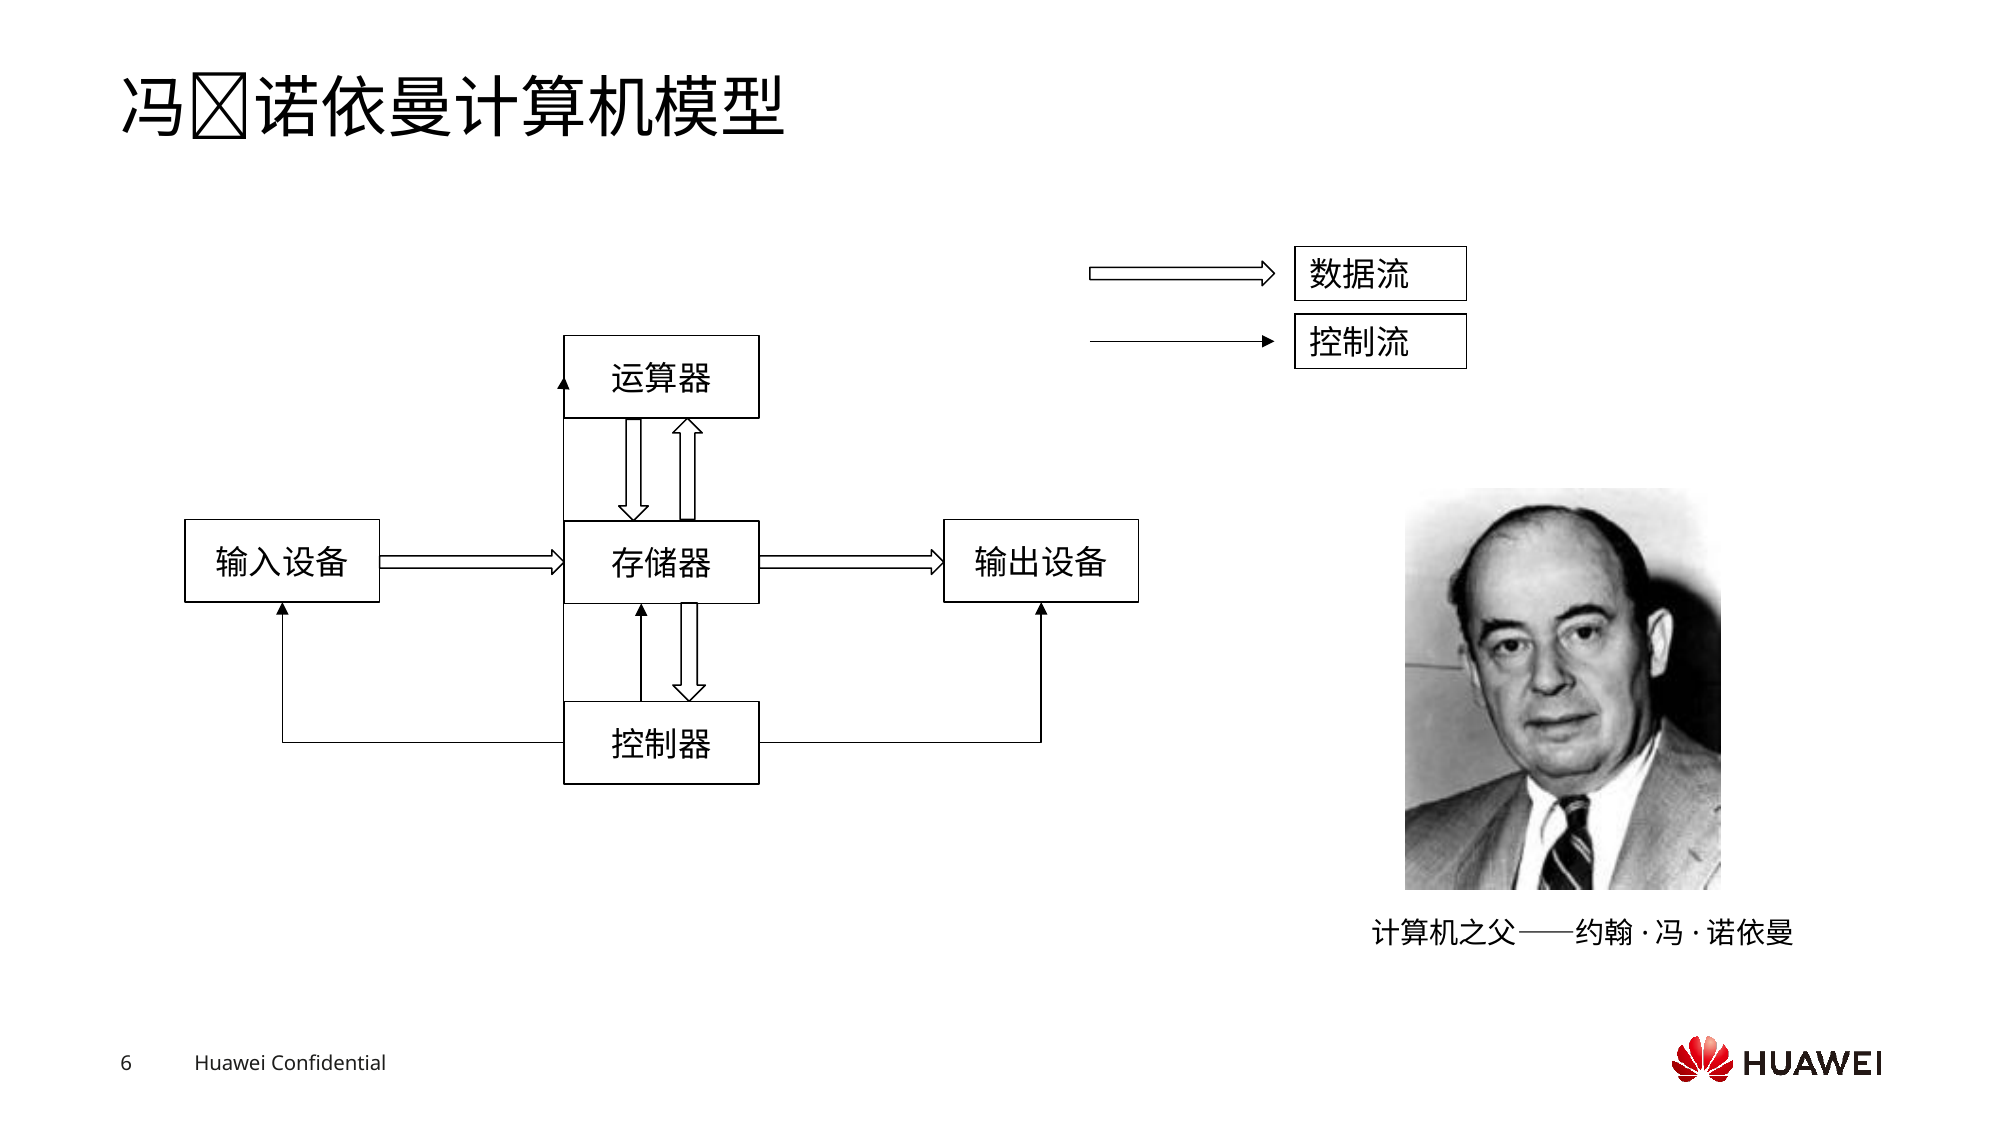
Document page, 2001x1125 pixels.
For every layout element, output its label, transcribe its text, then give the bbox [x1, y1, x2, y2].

text_box 输出设备 [943, 519, 1139, 603]
text_box 存储器 [565, 520, 759, 604]
text_box 输入设备 [184, 519, 380, 603]
text_box 数据流 [1295, 246, 1467, 301]
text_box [282, 602, 565, 743]
text_box 控制流 [1295, 314, 1467, 369]
text_box [672, 418, 703, 514]
text_box [672, 602, 706, 702]
text_box [1089, 261, 1275, 286]
text_box [759, 549, 944, 575]
picture [1405, 488, 1721, 890]
text_box 运算器 [564, 335, 759, 419]
text_box [379, 555, 563, 575]
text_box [426, 514, 751, 564]
text_box [618, 419, 649, 514]
title 冯诺依曼计算机模型 [120, 73, 1880, 154]
picture [1672, 1036, 1881, 1082]
text_box 计算机之父——约翰·冯·诺依曼 [1356, 891, 1829, 972]
text_box 控制器 [564, 701, 759, 784]
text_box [759, 602, 1042, 743]
